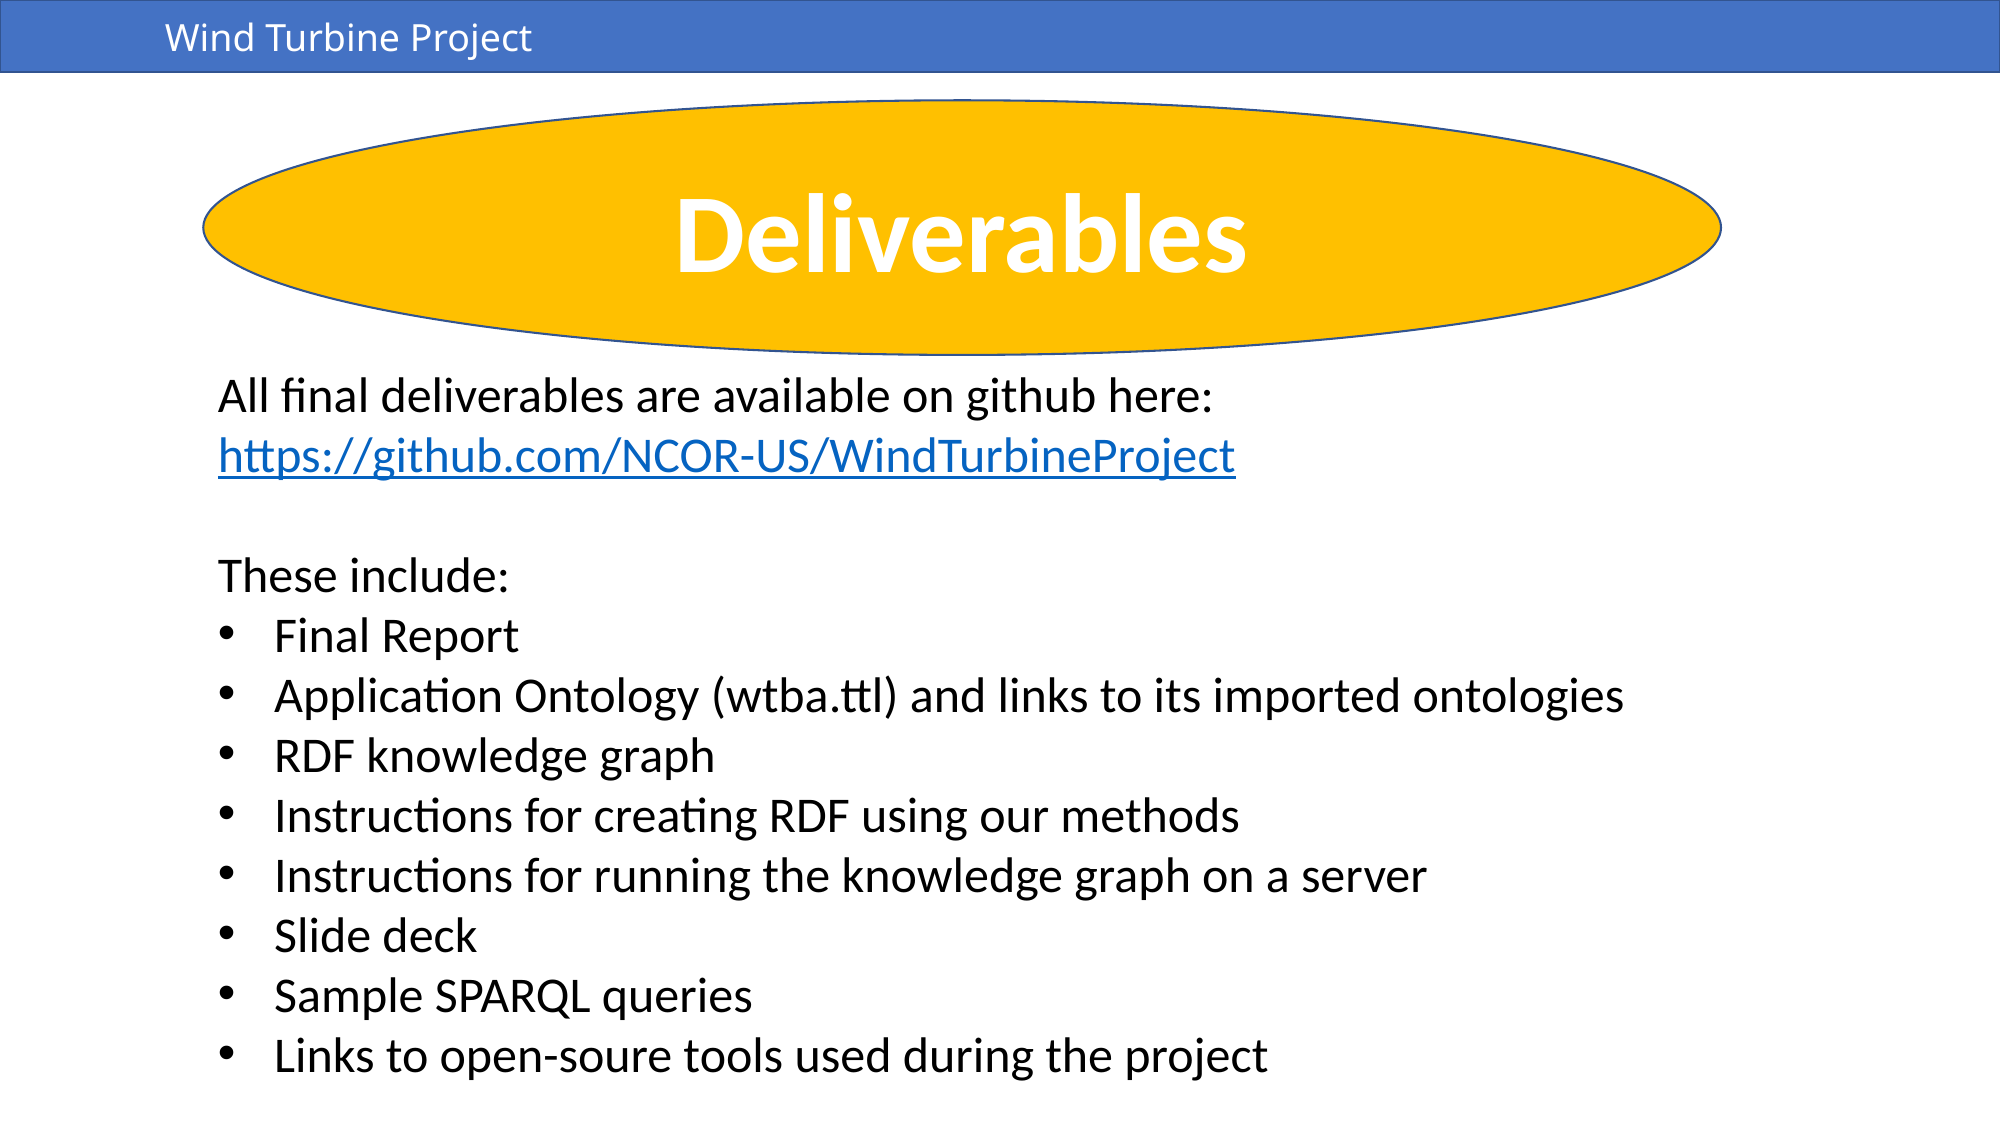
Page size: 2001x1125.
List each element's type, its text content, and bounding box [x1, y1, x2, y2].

text_box Wind Turbine Project [0, 0, 2000, 73]
text_box All final deliverables are available on github here: https://github.com/NCOR-US/WindTurbineProject These include: Final Report Application Ontology (wtba.ttl) and links to its imported ontologies RDF knowledge graph Instructions for creating RDF using our methods Instructions for running the knowledge graph on a server Slide deck Sample SPARQL queries Links to open-soure tools used during the project [203, 354, 1754, 1125]
text_box Deliverables [202, 99, 1723, 356]
